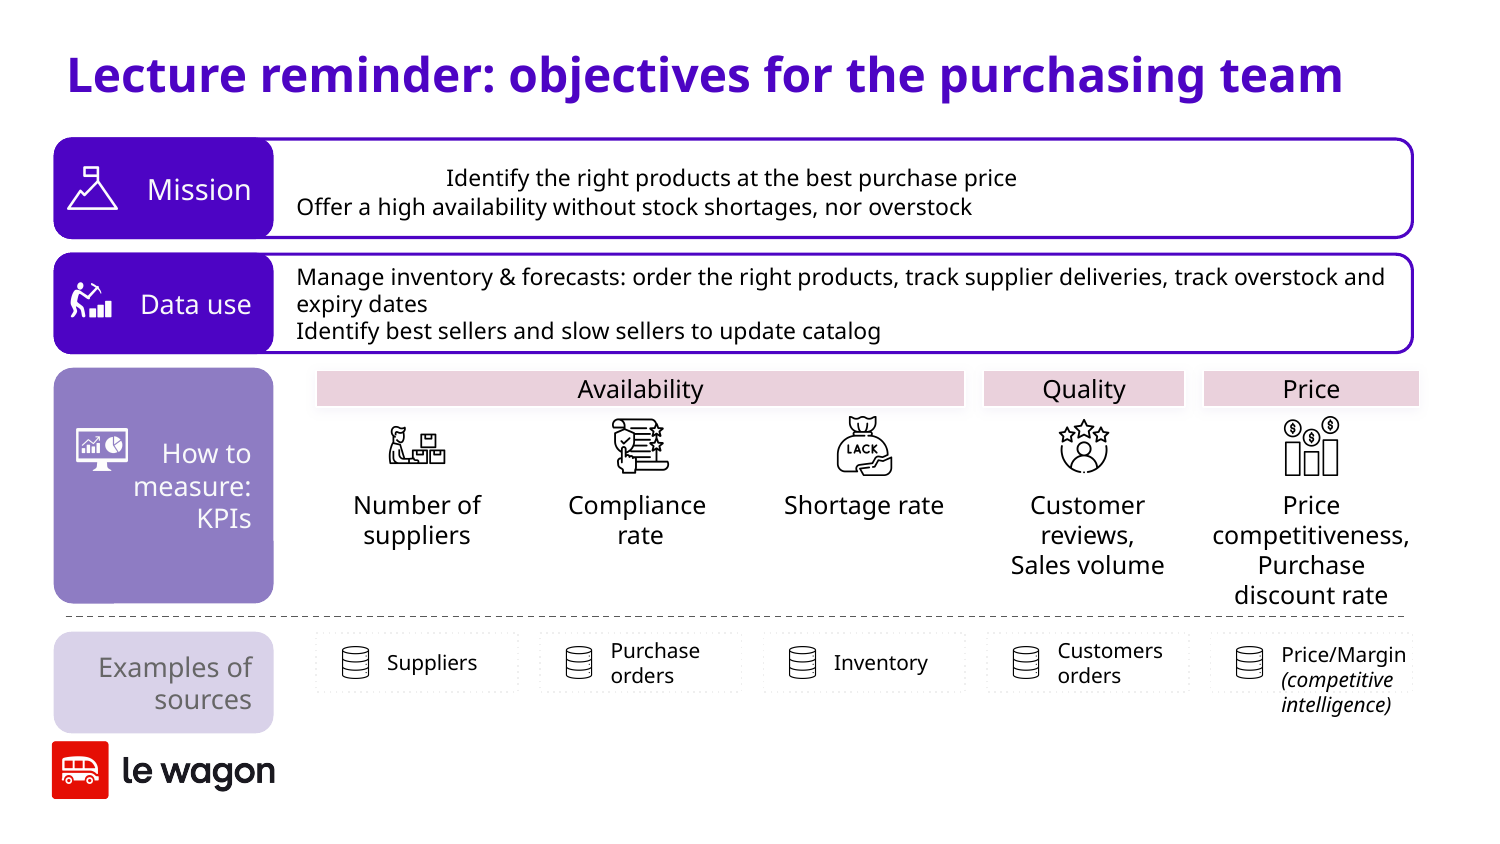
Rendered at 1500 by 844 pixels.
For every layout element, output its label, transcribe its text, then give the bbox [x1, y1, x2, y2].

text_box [1210, 632, 1413, 693]
text_box Compliance rate [539, 474, 742, 588]
picture [834, 416, 894, 476]
text_box Manage inventory & forecasts: order the right products, track supplier deliveries, track overstock and expiry dates Identify best sellers and slow sellers to update catalog [260, 254, 1413, 353]
text_box Identify the right products at the best purchase price Offer a high availability without stock shortages, nor overstock [204, 138, 1413, 238]
picture [1054, 416, 1114, 476]
text_box Number of suppliers [316, 474, 519, 588]
text_box Data use [55, 254, 272, 353]
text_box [315, 632, 519, 693]
text_box Mission [55, 138, 272, 238]
text_box How to measure: KPIs [55, 369, 272, 602]
text_box Lecture reminder: objectives for the purchasing team [51, 29, 1364, 124]
text_box Customer reviews, Sales volume [986, 474, 1189, 588]
picture [1281, 416, 1341, 476]
picture [63, 275, 116, 327]
picture [67, 162, 119, 214]
picture [387, 416, 447, 476]
text_box Price [1203, 370, 1420, 407]
picture [51, 740, 275, 800]
text_box Availability [316, 370, 966, 407]
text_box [763, 632, 966, 693]
text_box Quality [983, 370, 1186, 407]
picture [76, 427, 128, 471]
text_box Shortage rate [763, 474, 966, 588]
picture [611, 416, 671, 476]
text_box Price competitiveness, Purchase discount rate [1203, 474, 1420, 588]
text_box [986, 632, 1190, 693]
text_box Examples of sources [55, 633, 272, 732]
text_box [539, 632, 742, 693]
